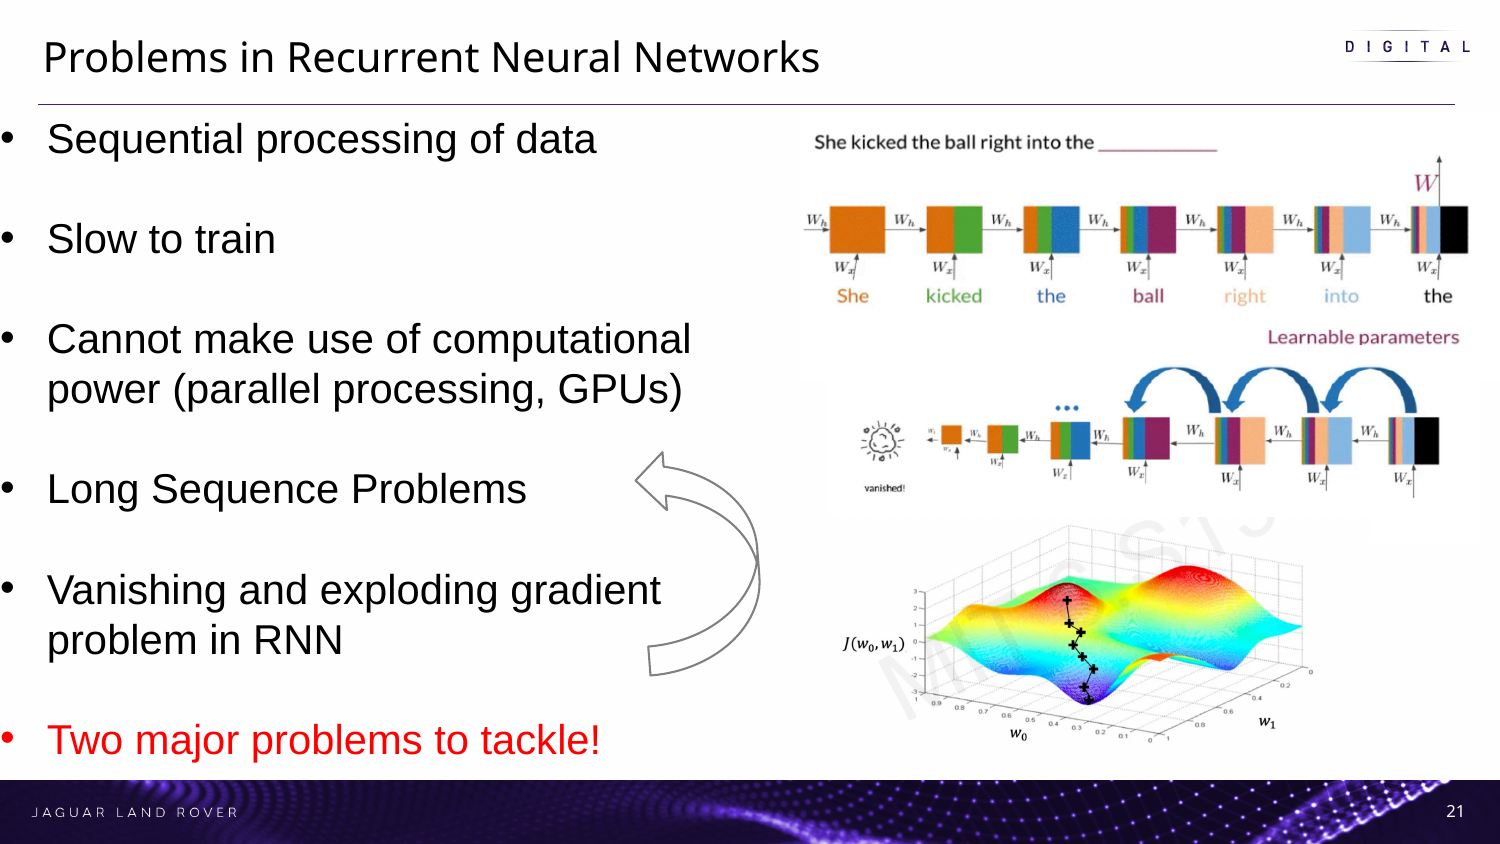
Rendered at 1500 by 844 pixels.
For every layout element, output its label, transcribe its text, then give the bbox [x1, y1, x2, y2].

list Problems in Recurrent Neural Networks [42, 23, 1225, 54]
slide_number 21 [1361, 780, 1481, 844]
picture [737, 533, 754, 600]
text_box Sequential processing of data Slow to train Cannot make use of computational power (parallel processing, GPUs) Long Sequence Problems Vanishing and exploding gradient problem in RNN Two major problems to tackle! [0, 112, 737, 813]
text_box [633, 450, 762, 678]
picture [0, 0, 1500, 844]
